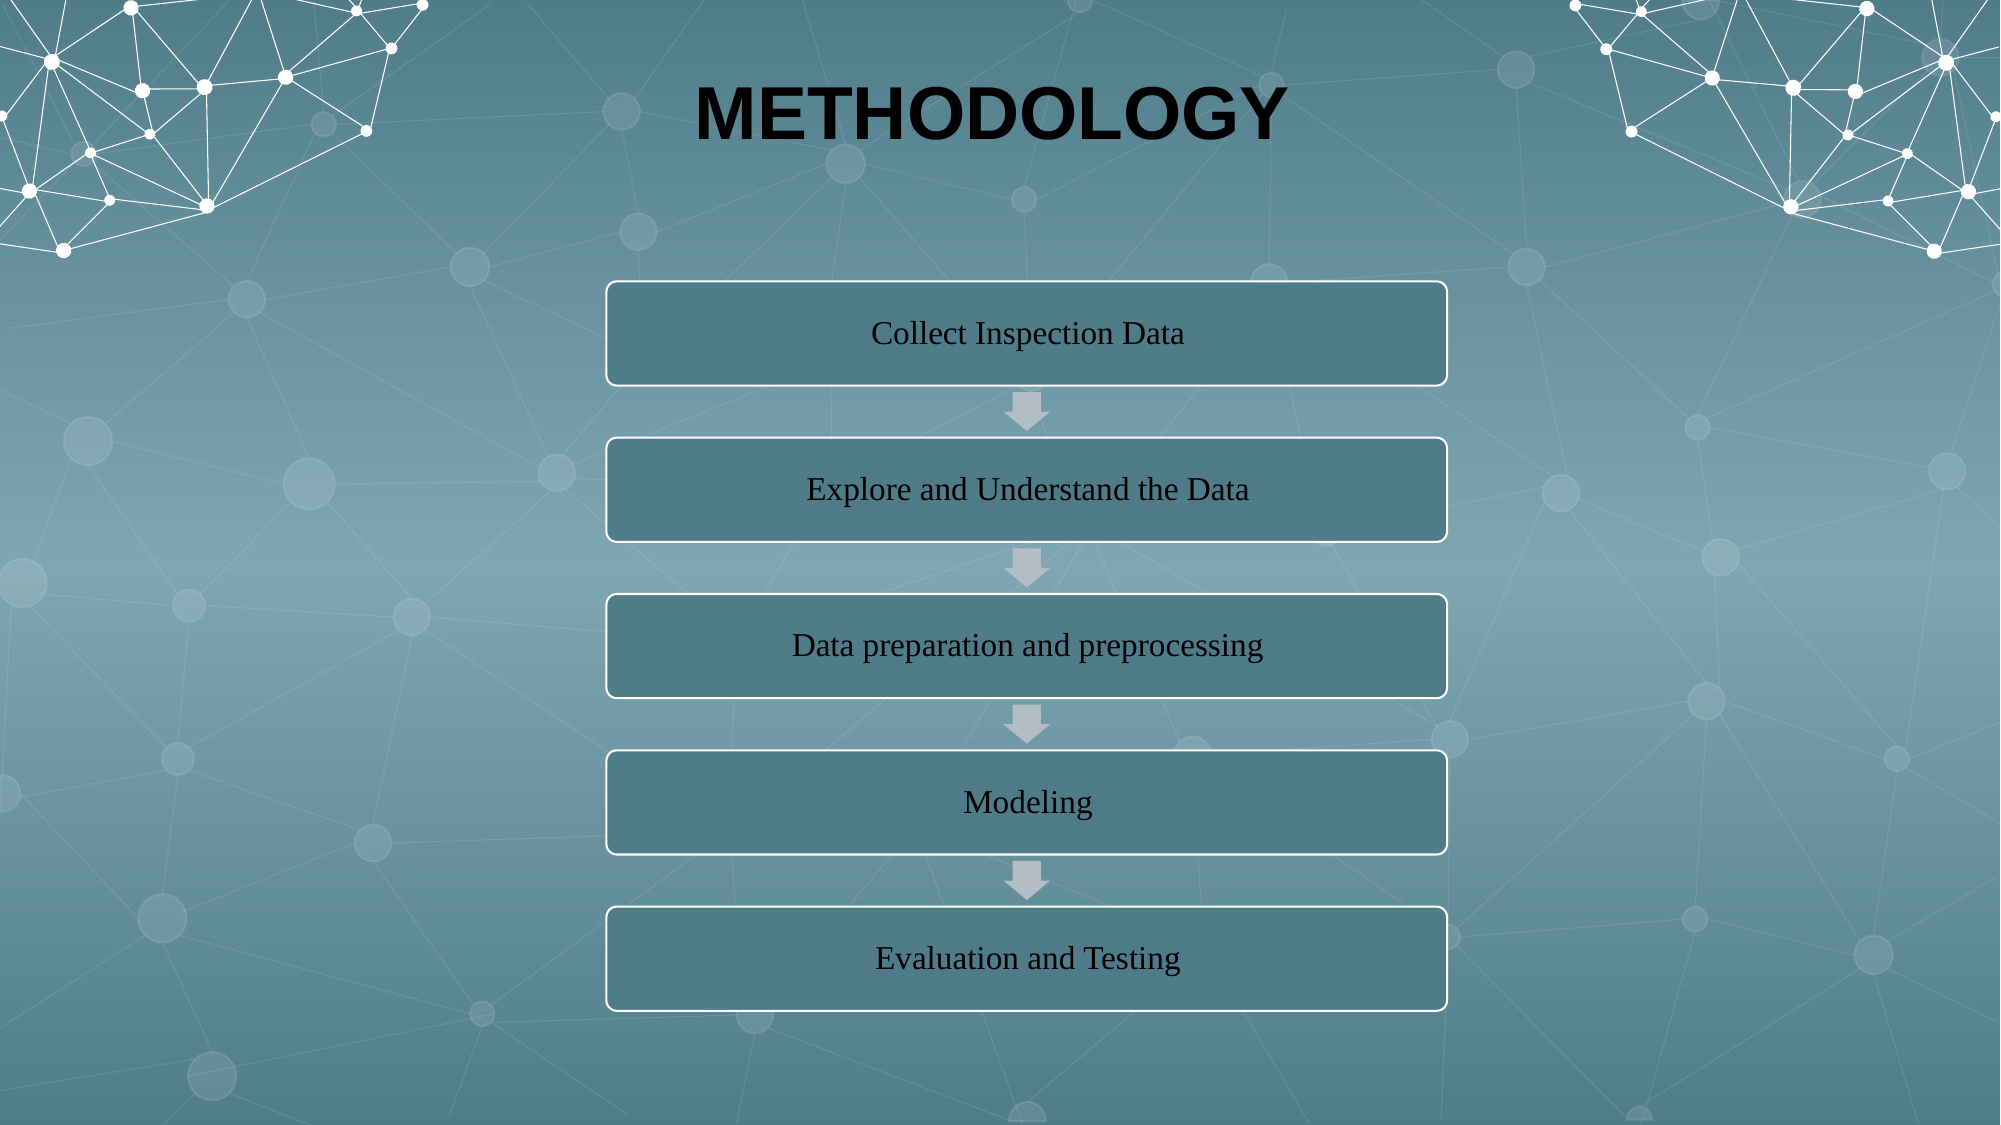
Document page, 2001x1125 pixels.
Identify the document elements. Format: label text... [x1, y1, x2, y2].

list METHODOLOGY [53, 55, 1952, 175]
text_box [186, 281, 1867, 1011]
